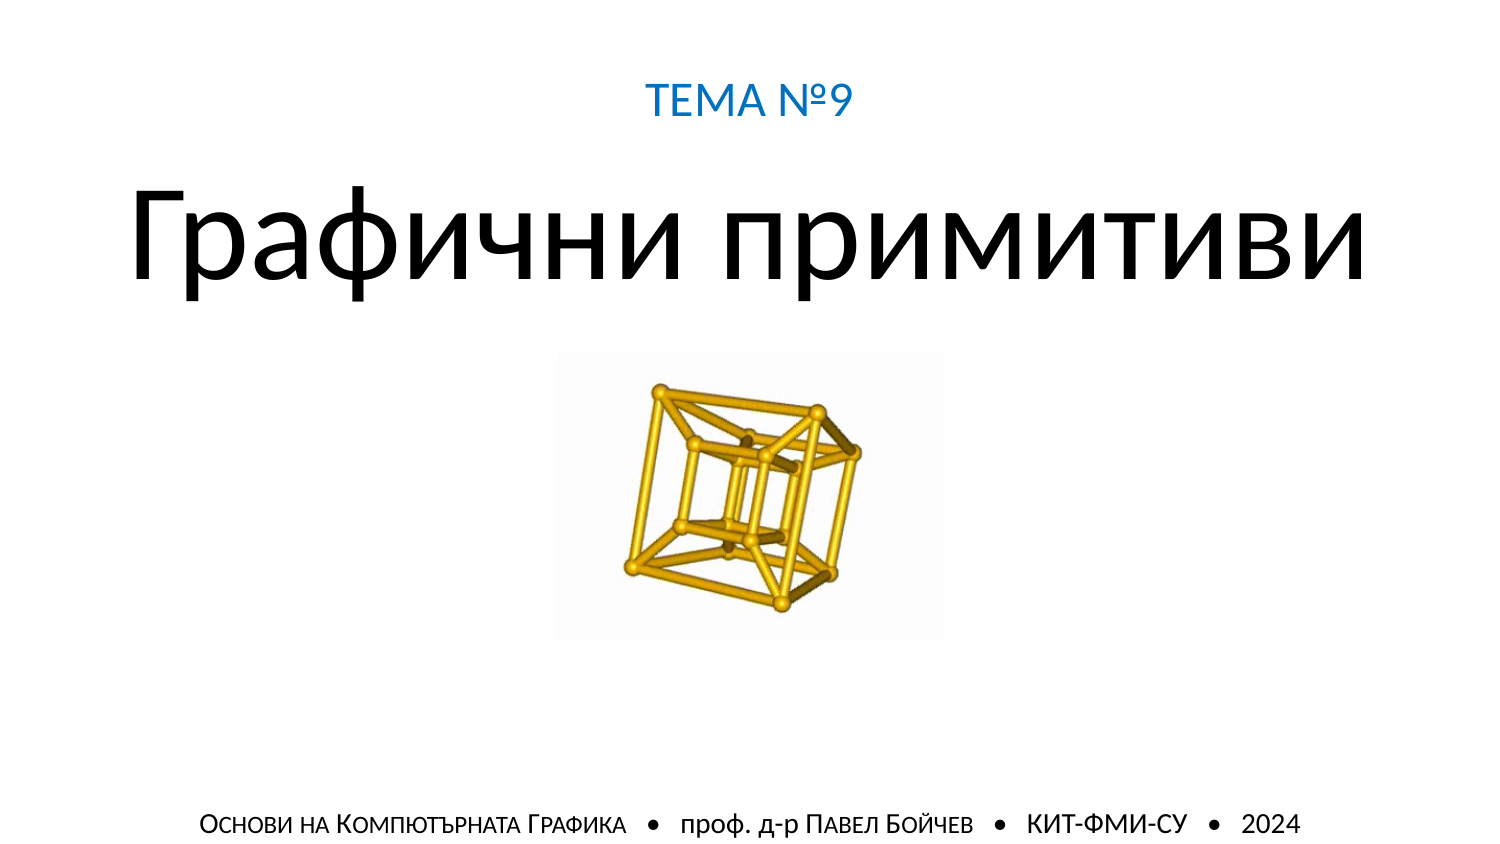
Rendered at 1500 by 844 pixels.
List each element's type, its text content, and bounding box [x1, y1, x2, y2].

list Графични примитиви [0, 134, 1500, 266]
picture [556, 353, 944, 641]
list ТЕМА №9 [0, 59, 1500, 134]
